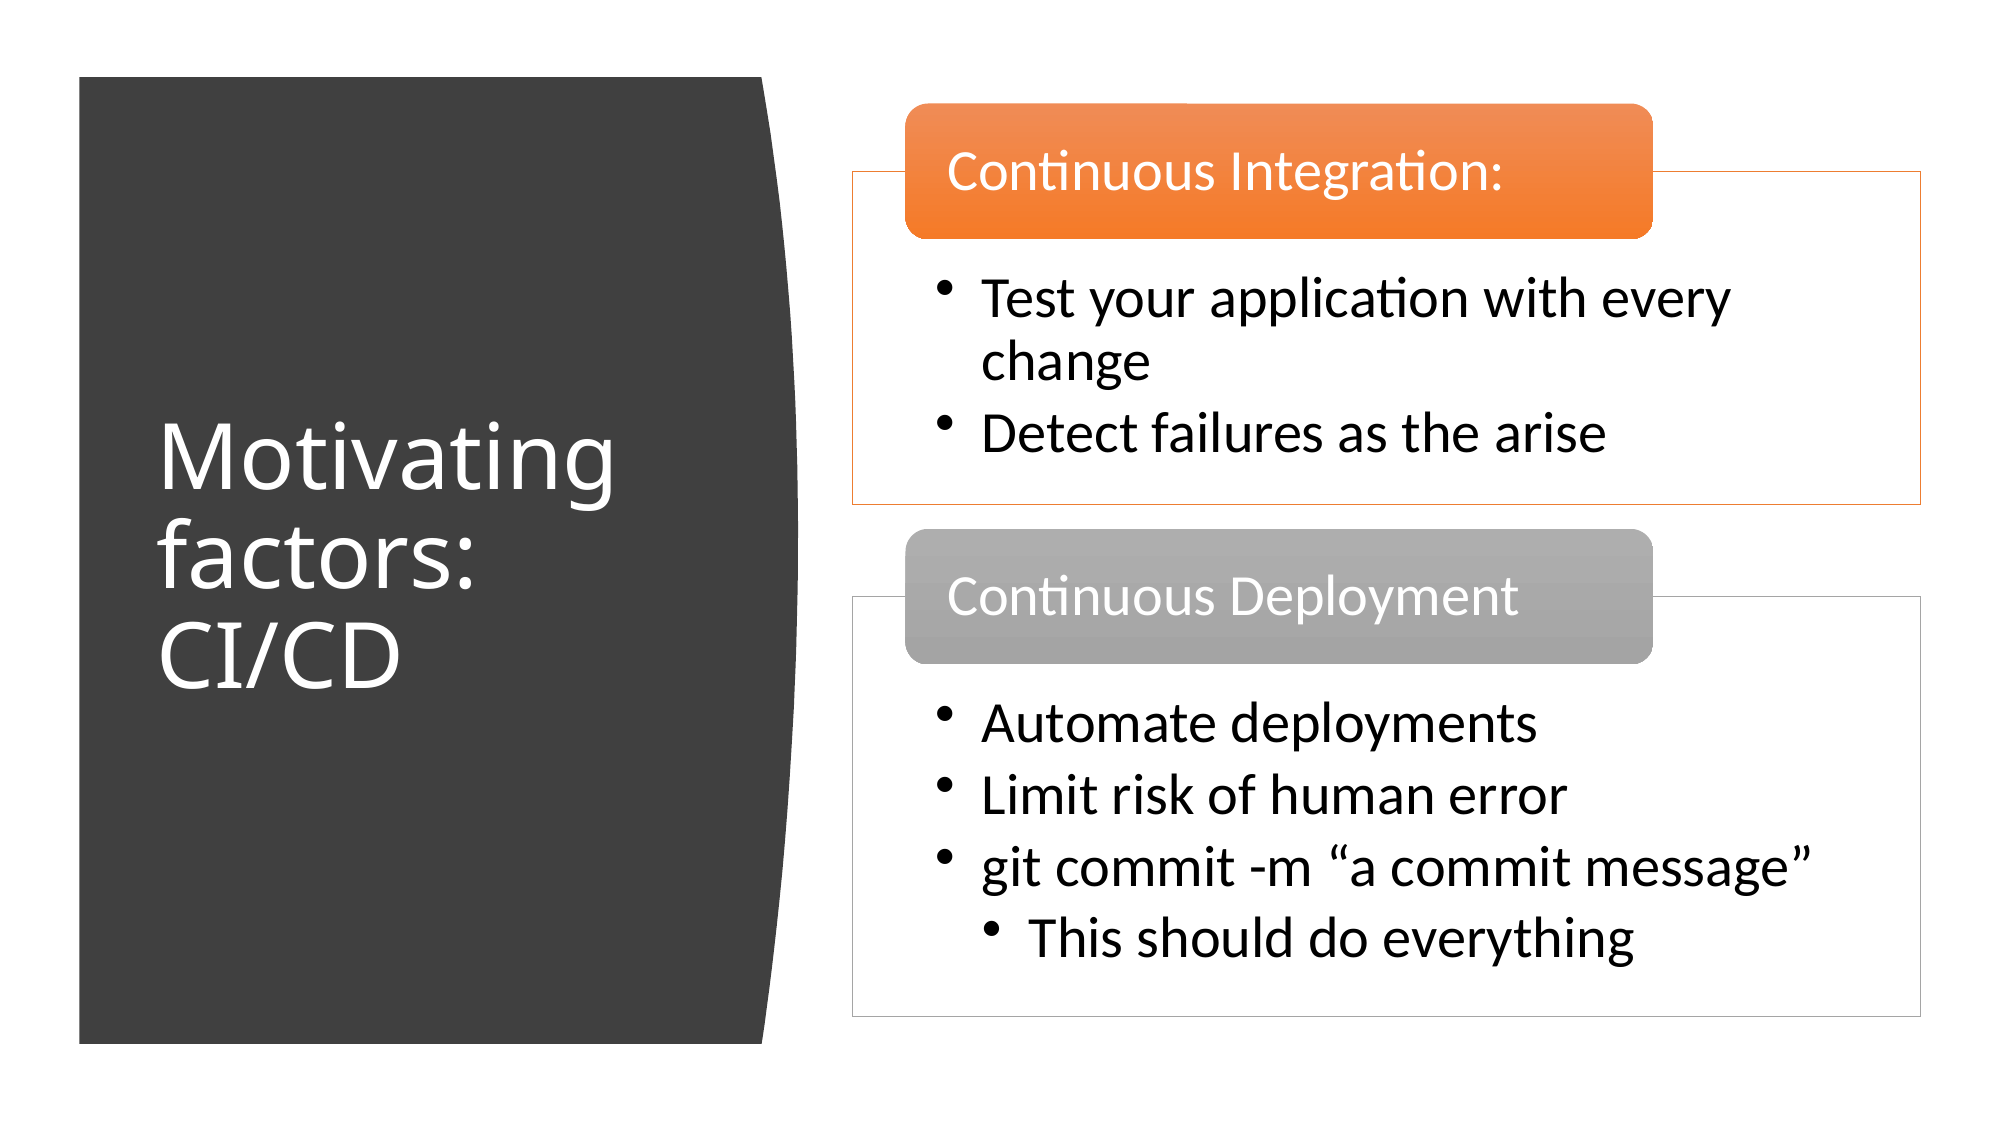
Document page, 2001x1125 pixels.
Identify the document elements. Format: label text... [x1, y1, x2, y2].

text_box [78, 76, 800, 1045]
title Motivating factors: CI/CD [141, 166, 702, 953]
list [852, 77, 1921, 1043]
